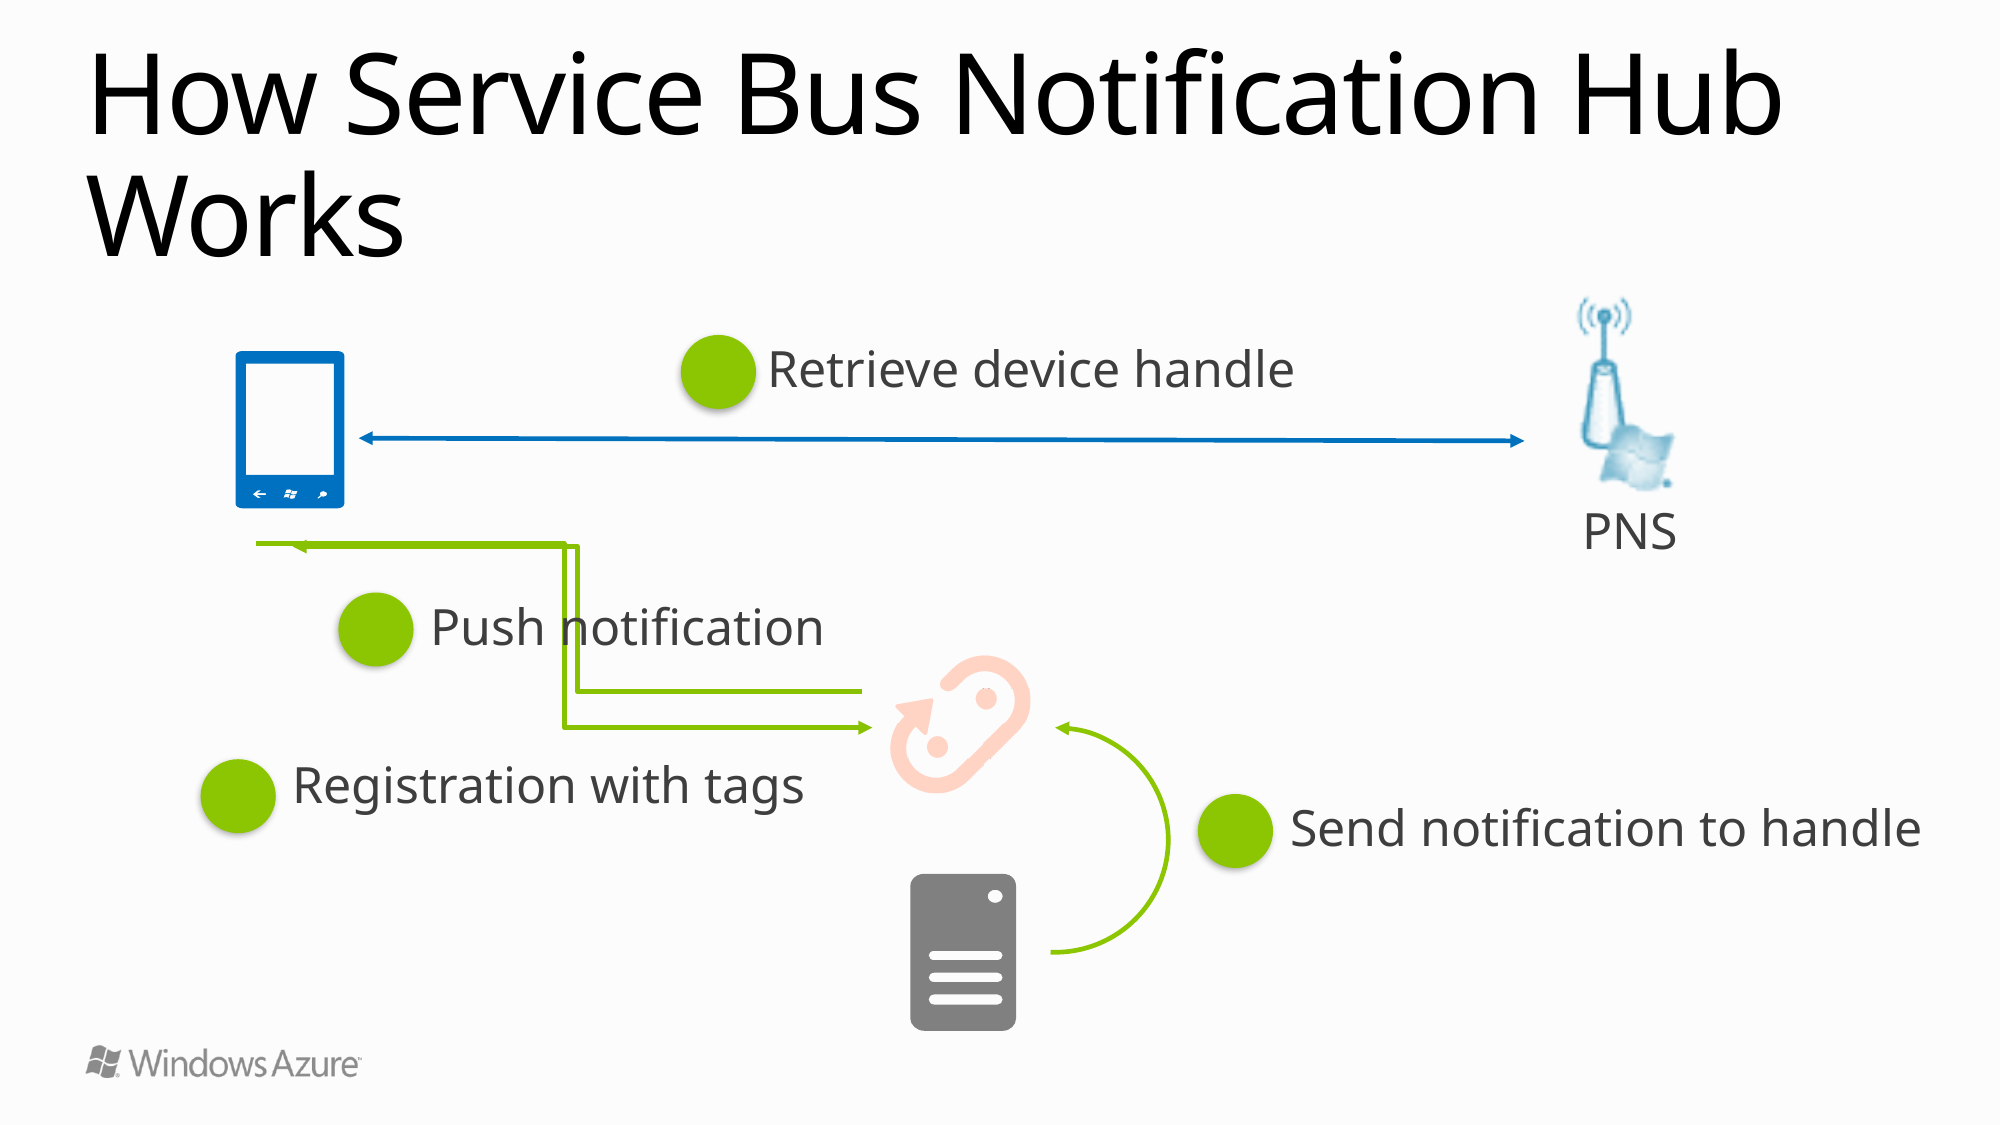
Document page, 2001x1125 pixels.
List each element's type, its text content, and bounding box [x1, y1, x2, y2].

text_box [680, 334, 1320, 410]
title How Service Bus Notification Hub Works [85, 37, 1915, 161]
text_box [235, 351, 345, 509]
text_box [292, 546, 863, 692]
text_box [1197, 793, 1959, 869]
picture [1549, 283, 1707, 507]
picture [890, 667, 1031, 795]
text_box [200, 758, 962, 834]
text_box [1050, 722, 1170, 954]
text_box PNS [1405, 506, 1855, 561]
text_box [910, 873, 1017, 1031]
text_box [358, 437, 1525, 442]
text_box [338, 592, 1099, 667]
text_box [255, 543, 873, 728]
